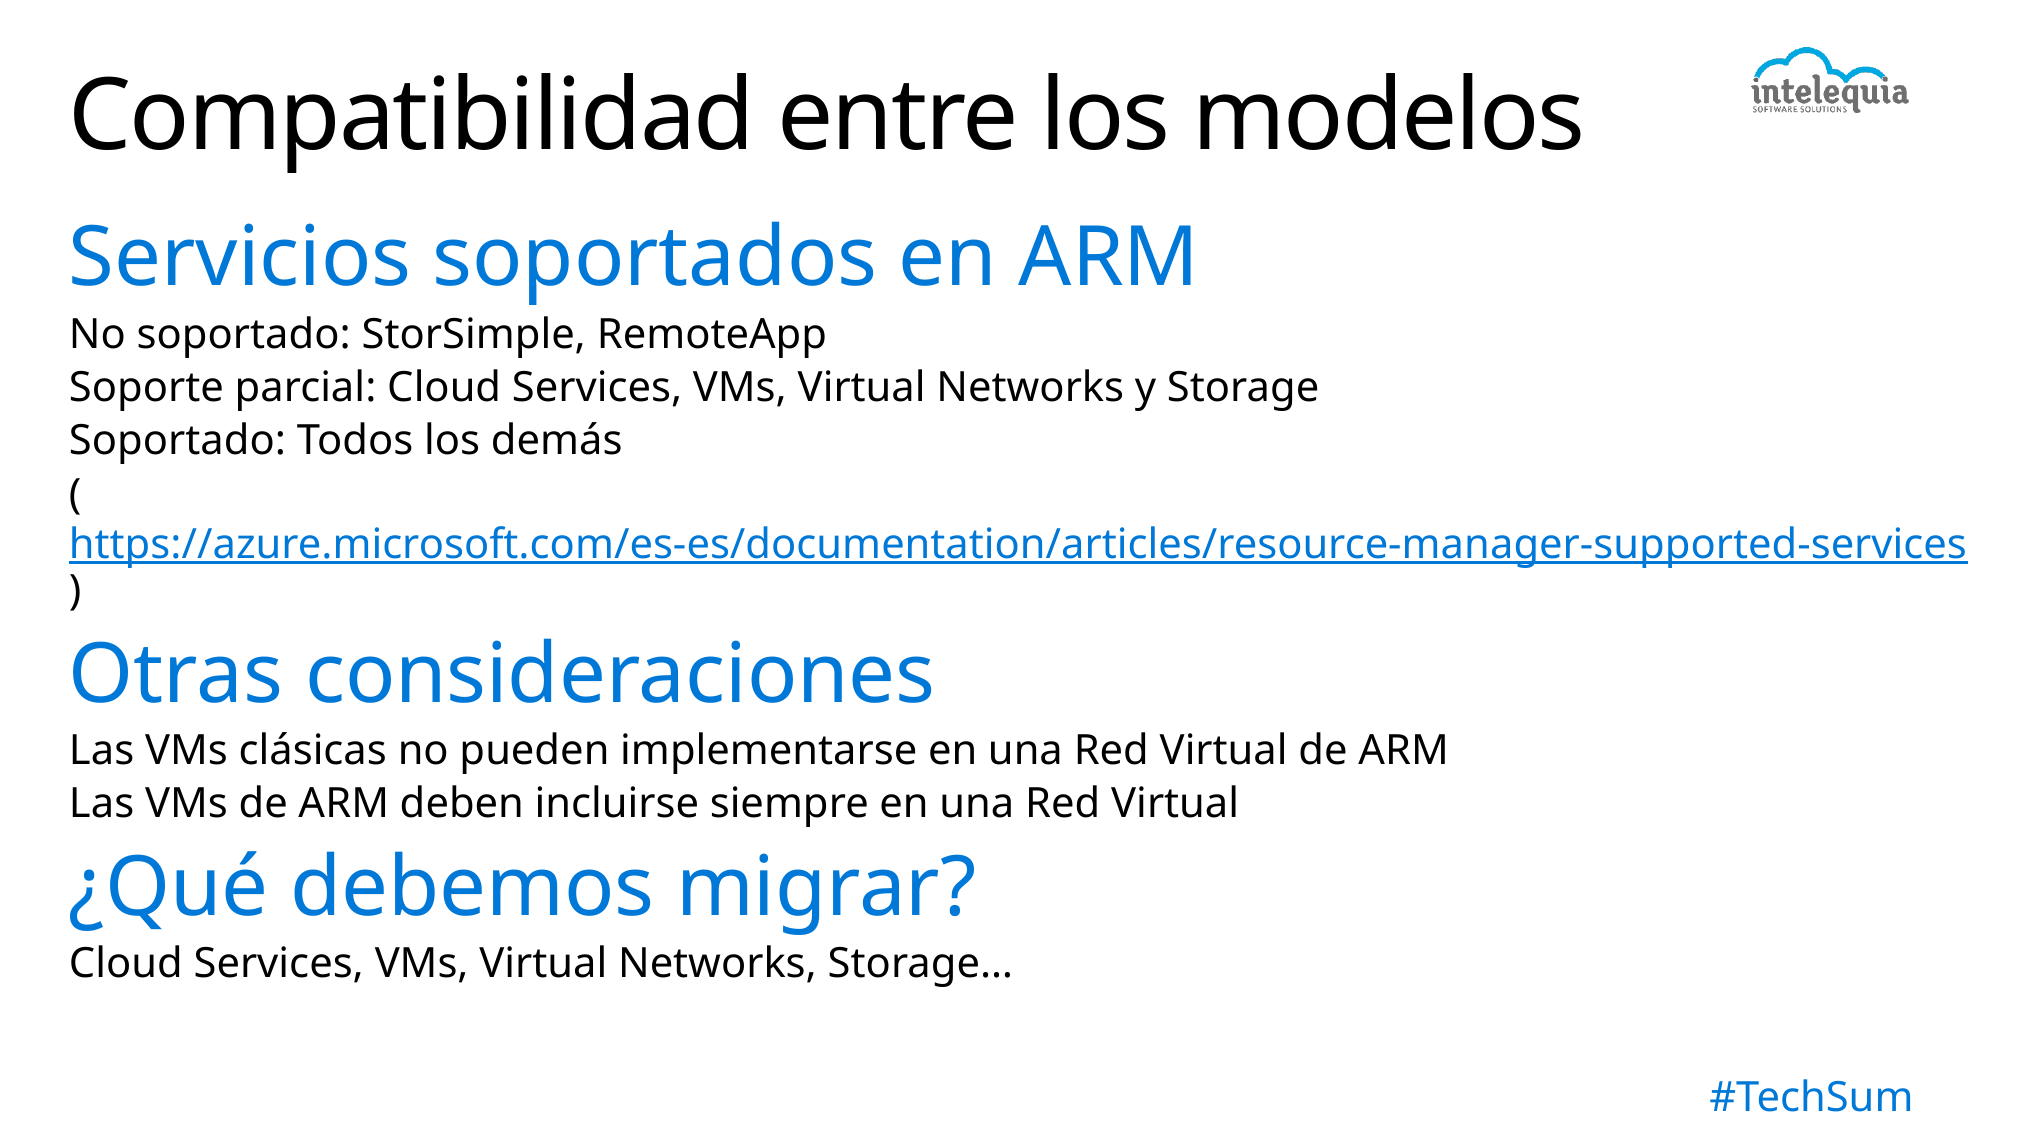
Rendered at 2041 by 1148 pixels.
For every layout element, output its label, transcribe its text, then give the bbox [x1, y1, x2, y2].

title Compatibilidad entre los modelos [45, 48, 1996, 198]
list Servicios soportados en ARM No soportado: StorSimple, RemoteApp Soporte parcial: Cloud Services, VMs, Virtual Networks y Storage Soportado: Todos los demás (https://azure.microsoft.com/es-es/documentation/articles/resource-manager-supported-services) Otras consideraciones Las VMs clásicas no pueden implementarse en una Red Virtual de ARM Las VMs de ARM deben incluirse siempre en una Red Virtual ¿Qué debemos migrar? Cloud Services, VMs, Virtual Networks, Storage… [45, 198, 1996, 932]
